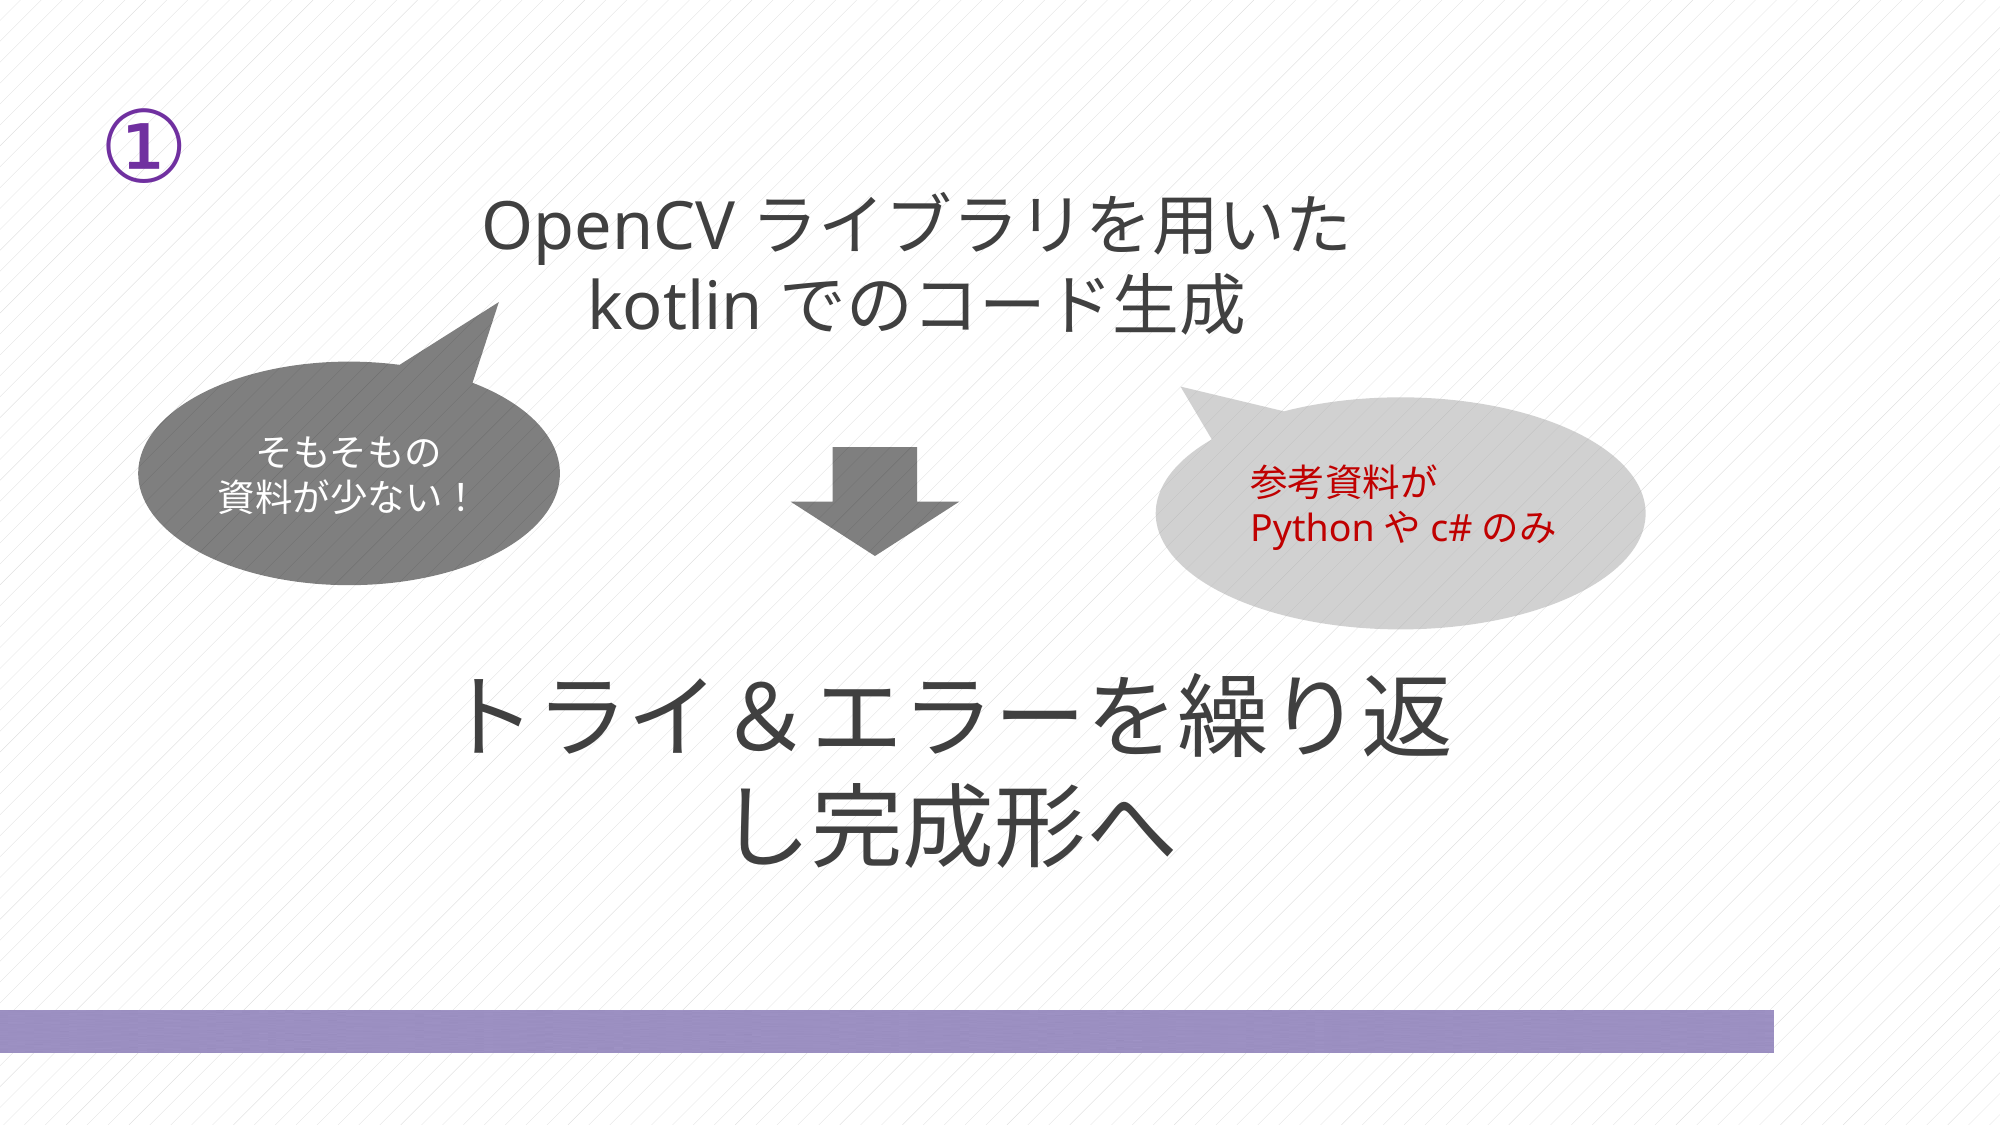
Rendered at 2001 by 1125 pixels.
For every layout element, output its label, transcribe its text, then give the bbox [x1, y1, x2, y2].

text_box そもそもの 資料が少ない！ [138, 302, 560, 586]
text_box [1155, 386, 1628, 630]
text_box OpenCVライブラリを用いた kotlinでのコード生成 [349, 175, 1485, 351]
text_box [790, 447, 960, 557]
text_box 参考資料が Pythonやc#のみ [1235, 451, 1660, 557]
picture [0, 1010, 1774, 1053]
text_box ① [84, 75, 261, 211]
text_box トライ＆エラーを繰り返し完成形へ [413, 650, 1485, 886]
